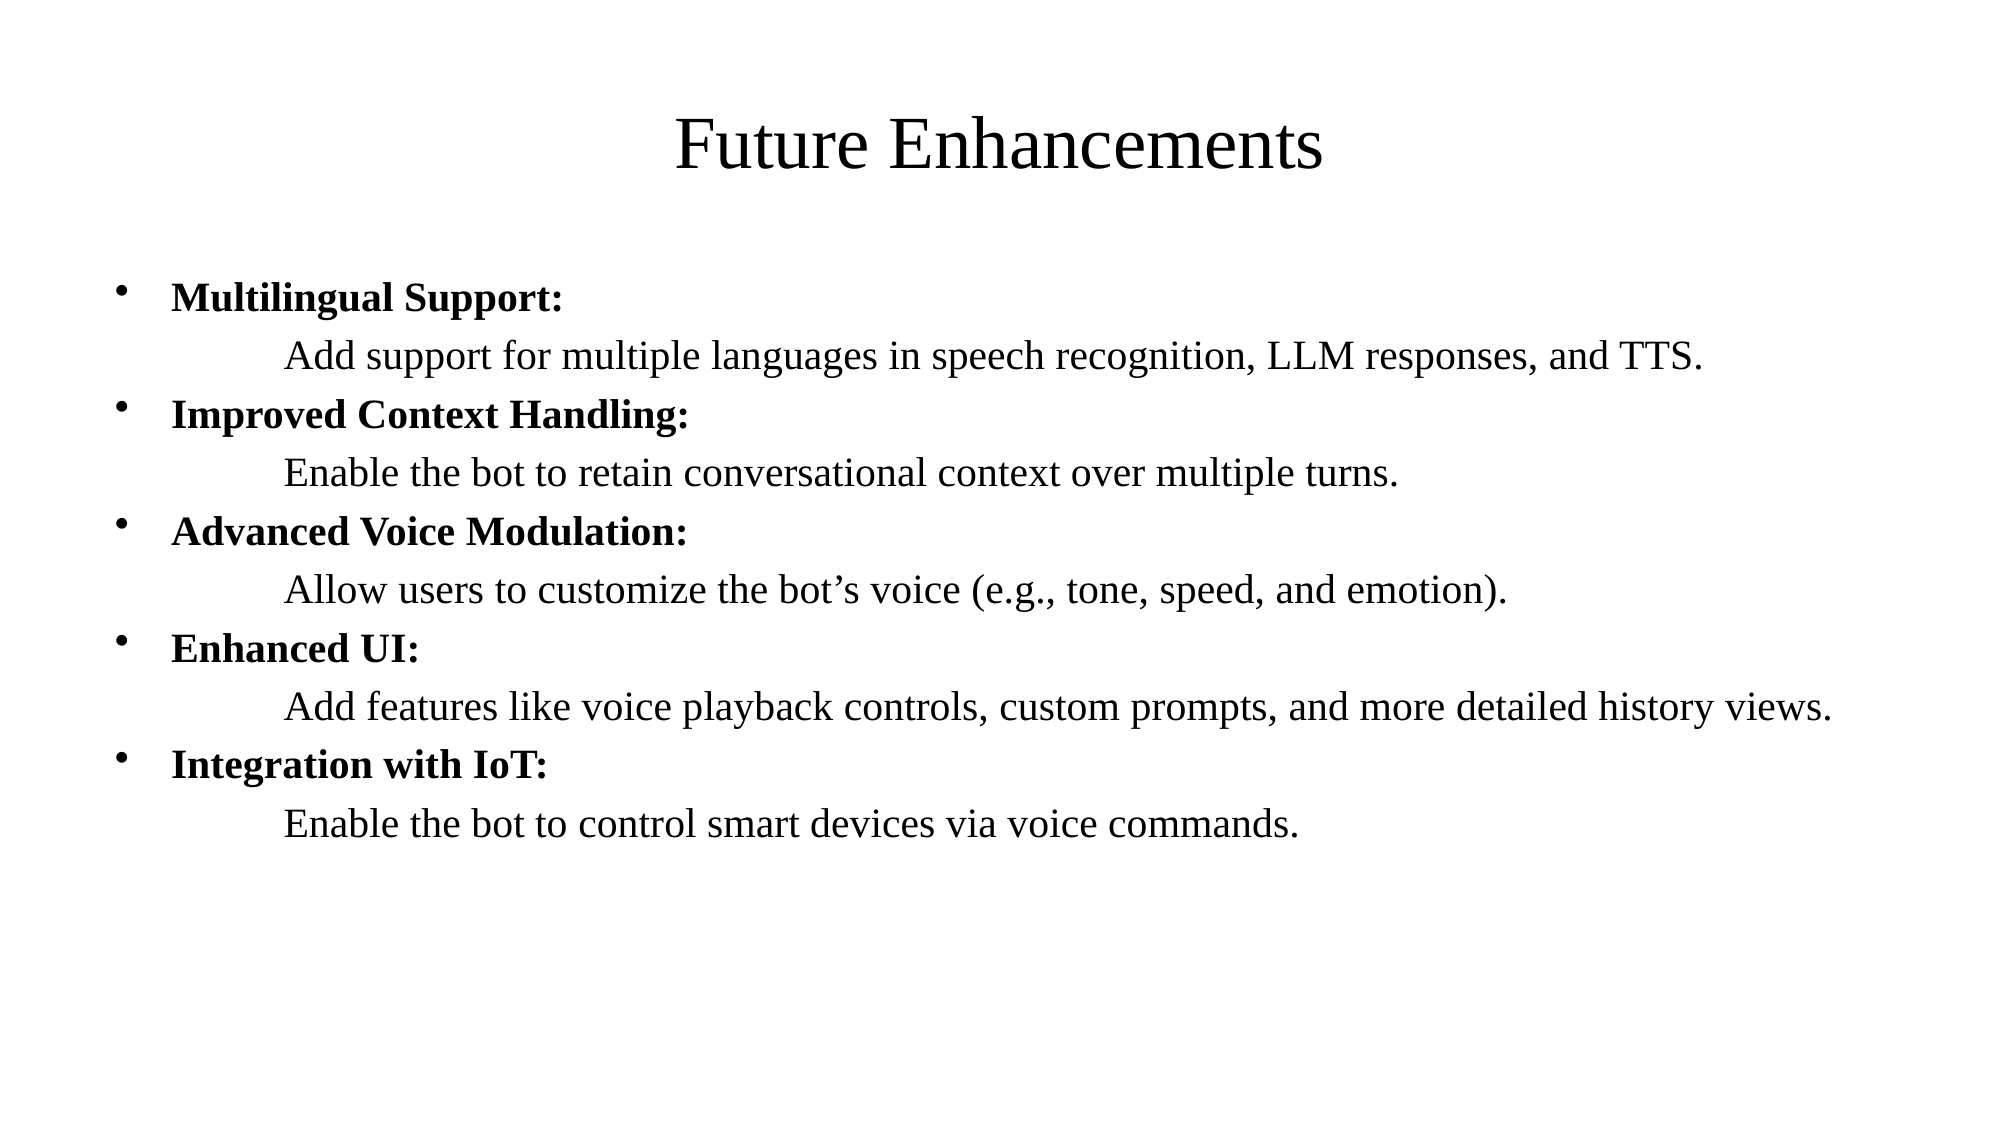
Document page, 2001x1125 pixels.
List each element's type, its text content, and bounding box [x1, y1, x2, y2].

title Future Enhancements [99, 44, 1901, 233]
list Multilingual Support: Add support for multiple languages in speech recognition, LLM responses, and TTS. Improved Context Handling: Enable the bot to retain conversational context over multiple turns. Advanced Voice Modulation: Allow users to customize the bot’s voice (e.g., tone, speed, and emotion). Enhanced UI: Add features like voice playback controls, custom prompts, and more detailed history views. Integration with IoT: Enable the bot to control smart devices via voice commands. [99, 262, 1901, 1006]
